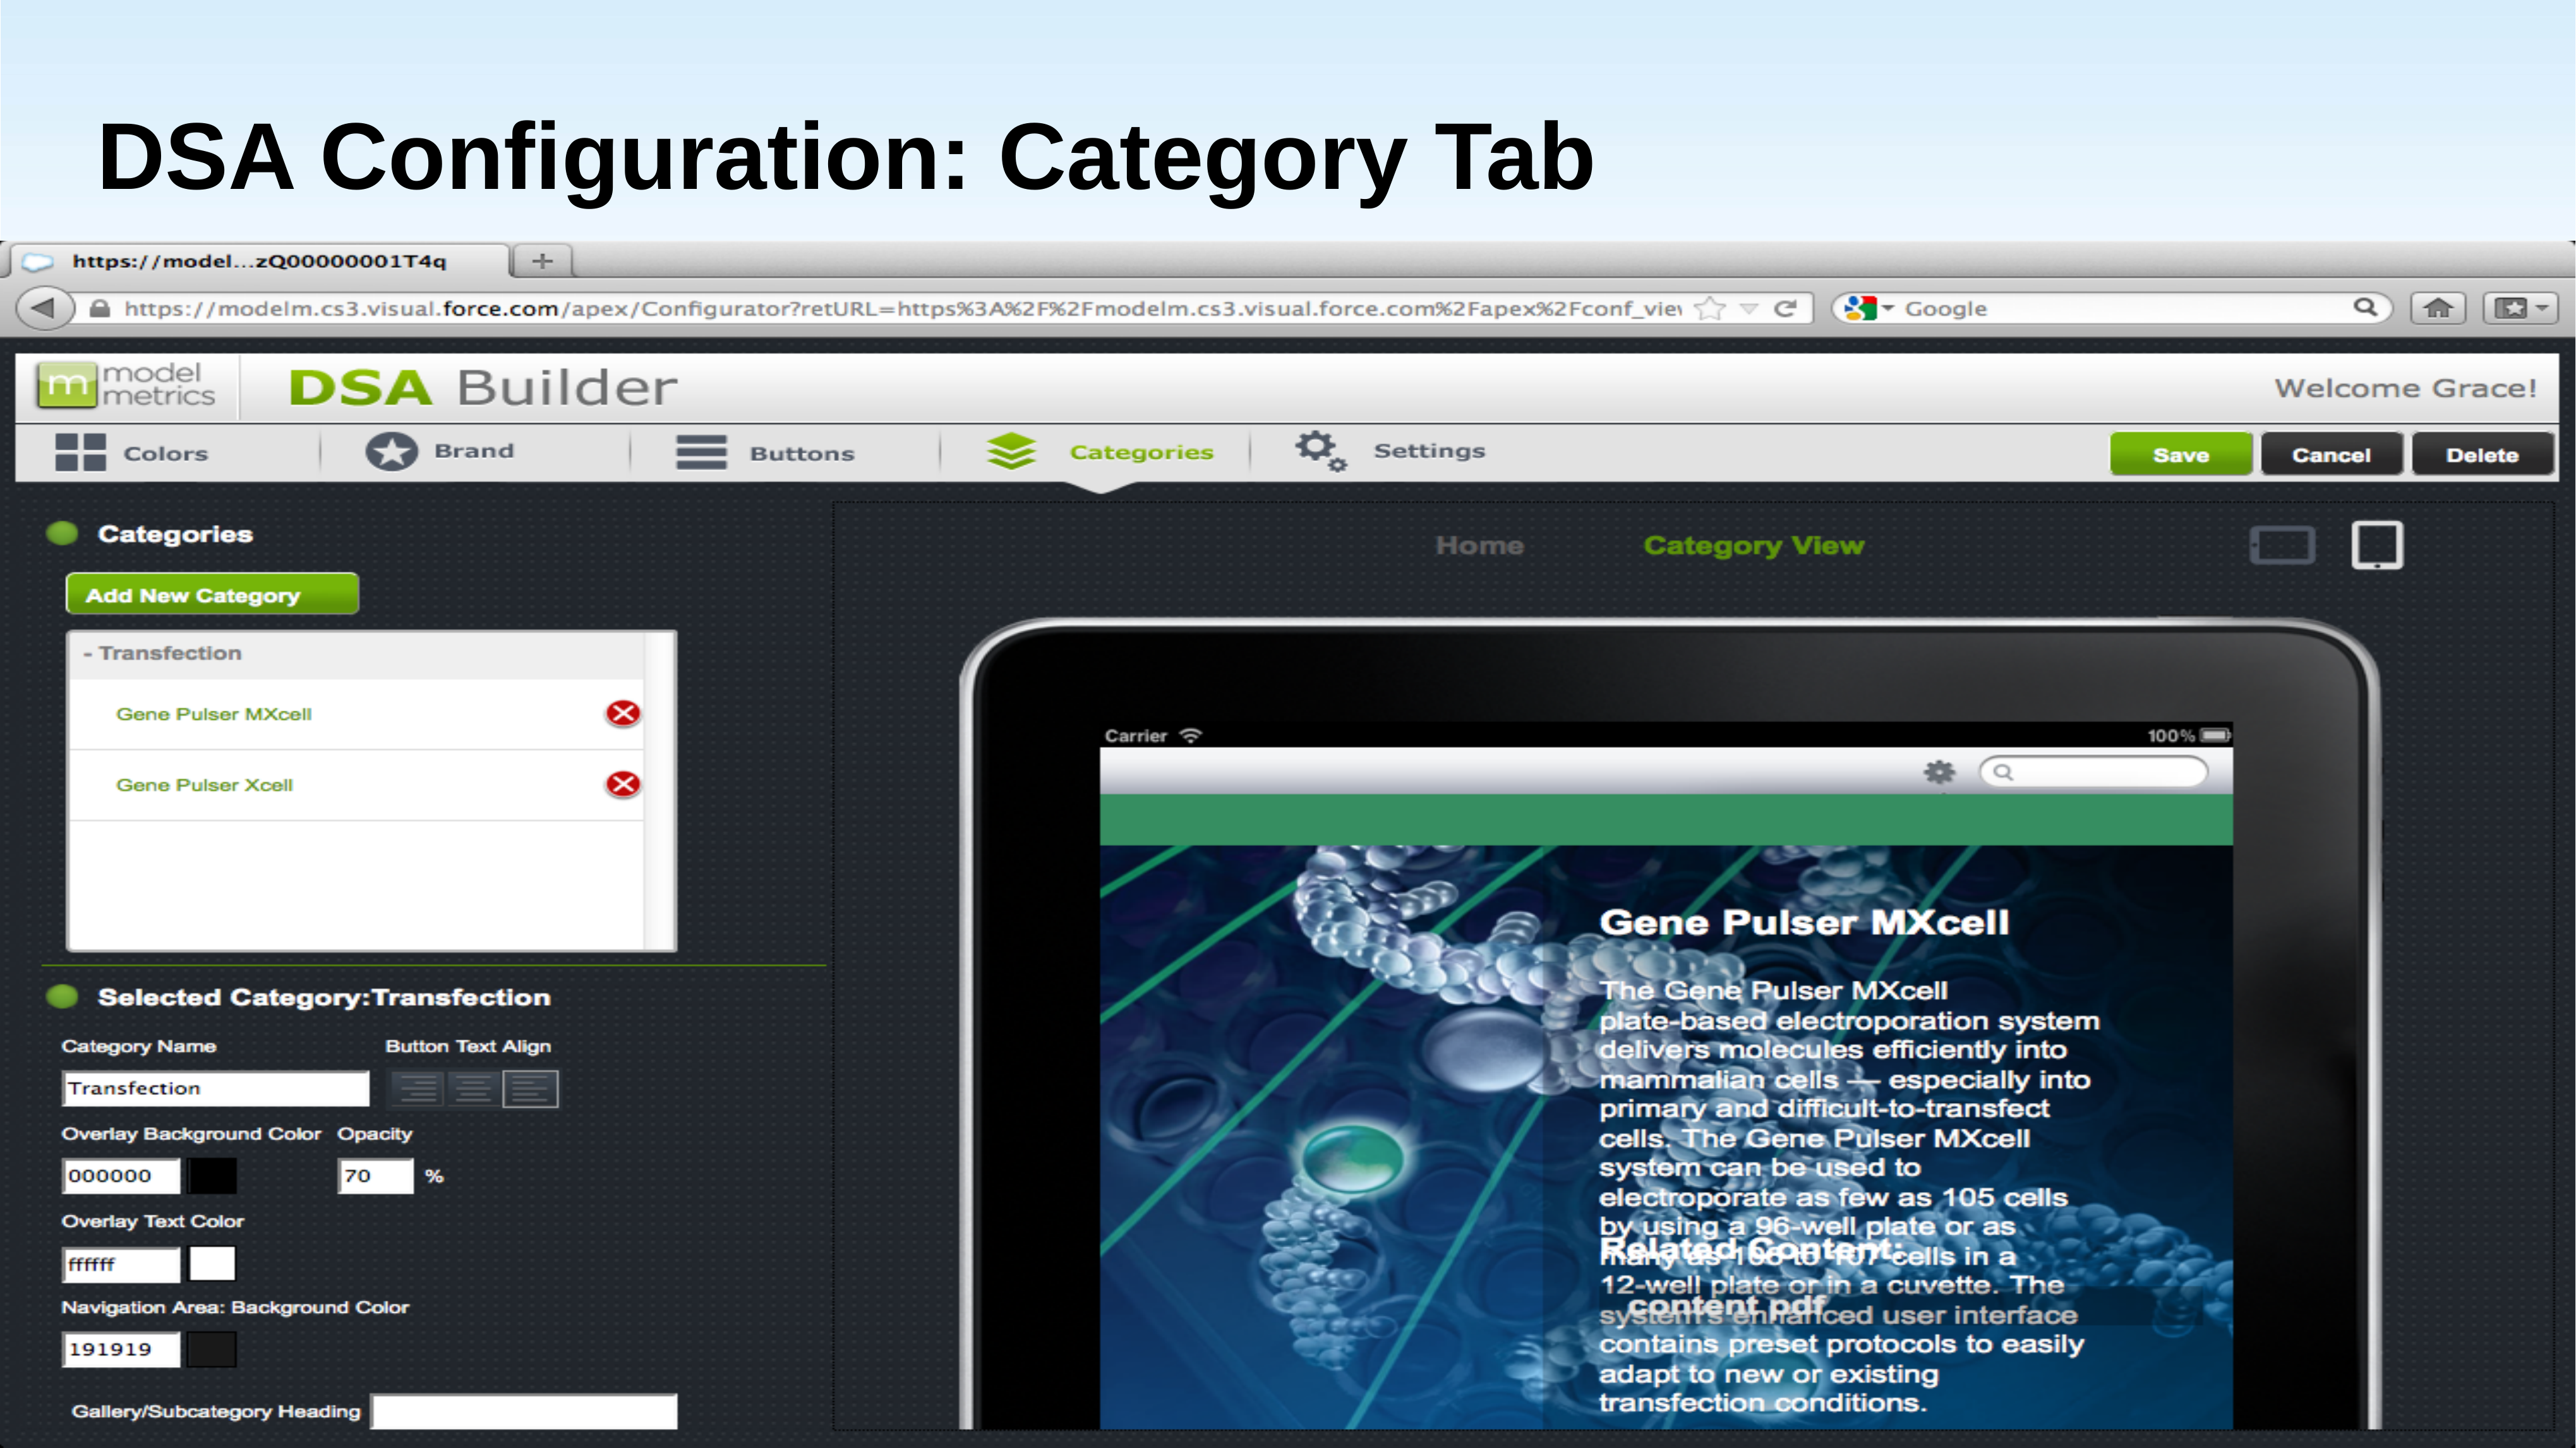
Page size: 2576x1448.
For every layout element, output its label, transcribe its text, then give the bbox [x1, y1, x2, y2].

picture [0, 0, 2576, 1448]
title DSA Configuration: Category Tab [88, 54, 2407, 239]
